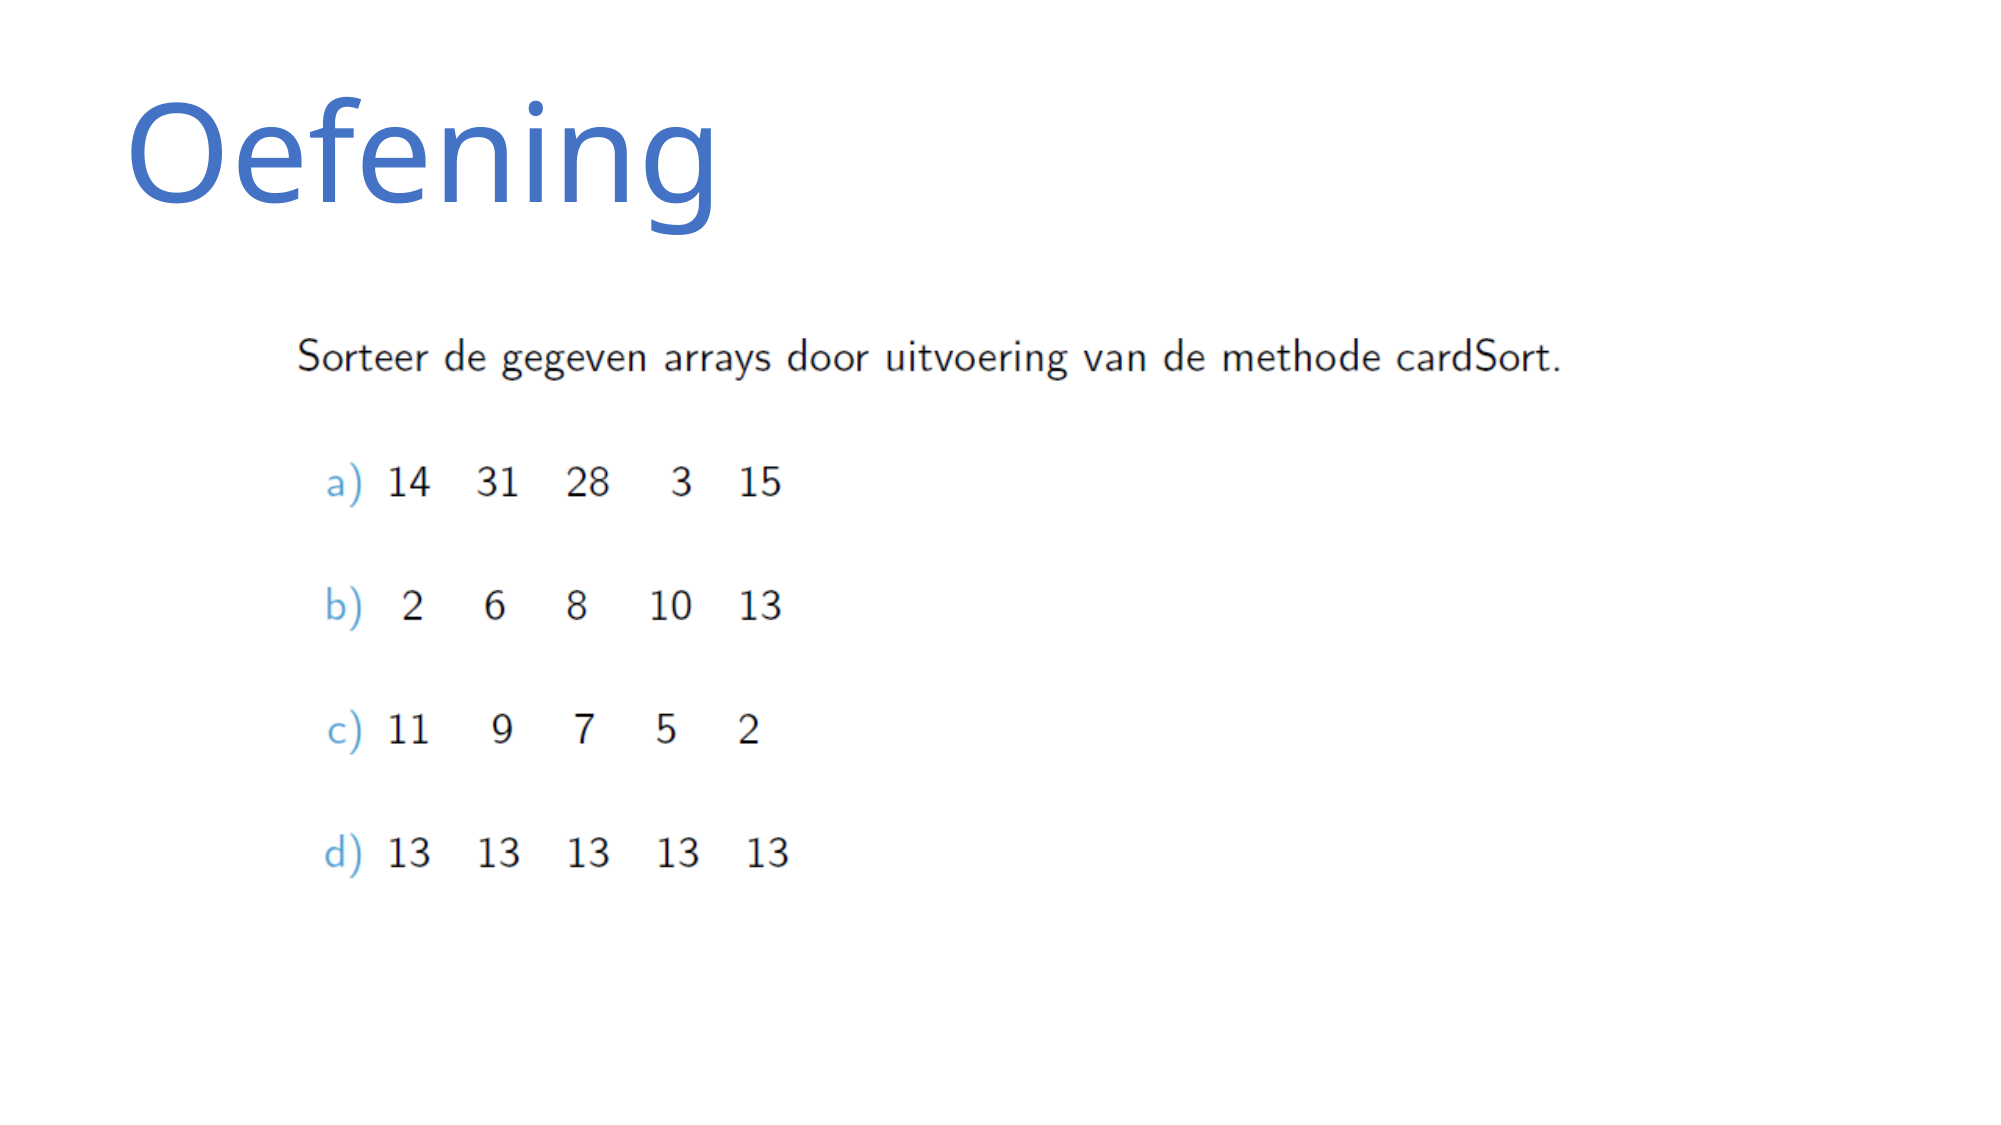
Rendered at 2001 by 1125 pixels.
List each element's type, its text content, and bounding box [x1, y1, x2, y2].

text_box Oefening [109, 76, 1835, 295]
picture [284, 315, 1569, 894]
